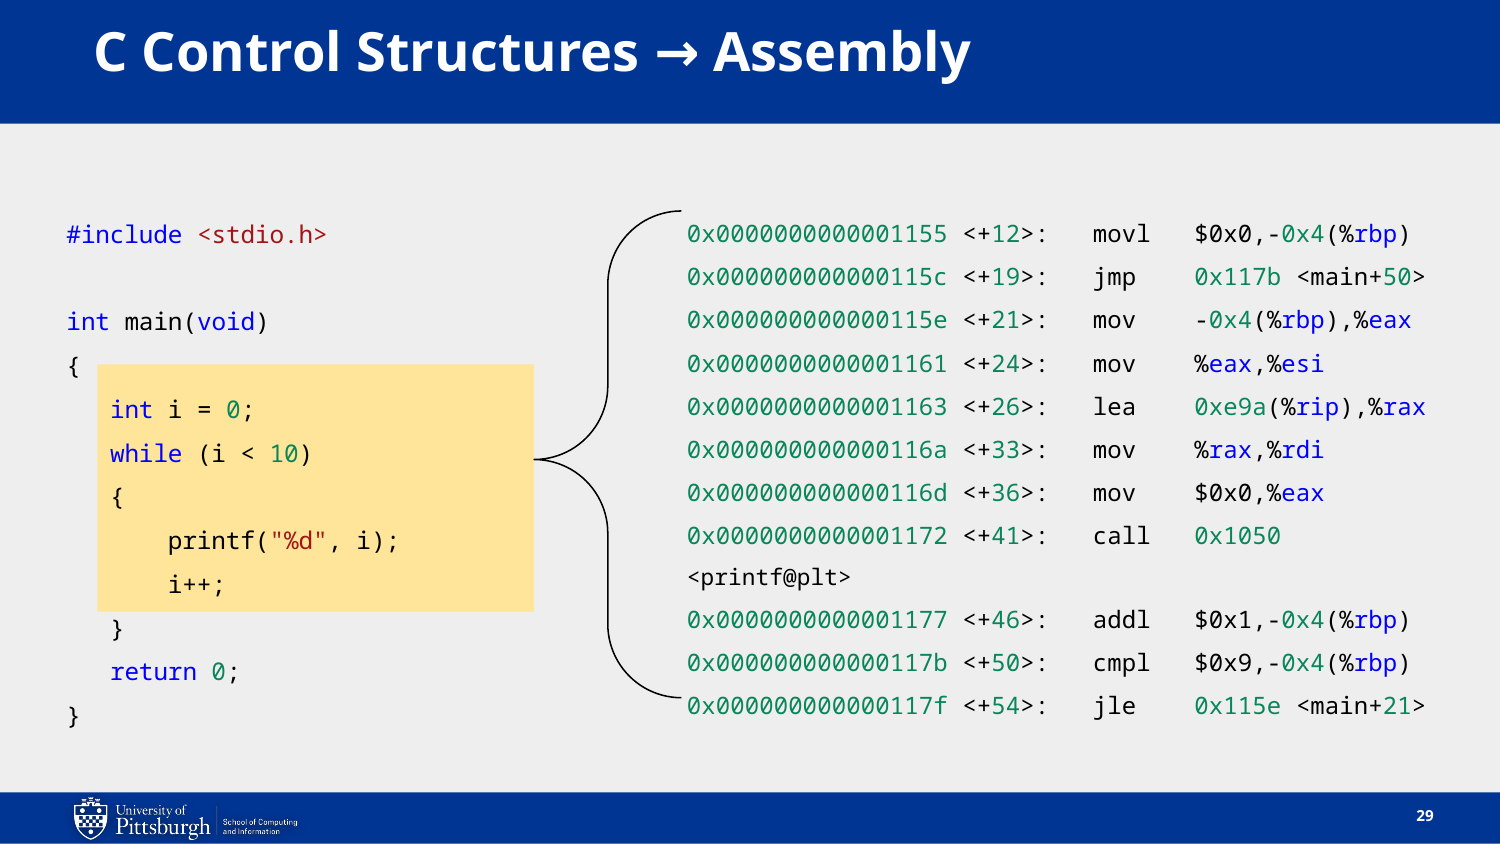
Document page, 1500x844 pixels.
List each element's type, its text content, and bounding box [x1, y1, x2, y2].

list #include <stdio.h> int main(void) { int i = 0; while (i < 10) { printf("%d", i); i++; } return 0; } [51, 189, 671, 750]
slide_number 29 [1358, 791, 1449, 843]
list 0x0000000000001155 <+12>: movl $0x0,-0x4(%rbp) 0x000000000000115c <+19>: jmp 0x117b <main+50> 0x000000000000115e <+21>: mov -0x4(%rbp),%eax 0x0000000000001161 <+24>: mov %eax,%esi 0x0000000000001163 <+26>: lea 0xe9a(%rip),%rax 0x000000000000116a <+33>: mov %rax,%rdi 0x000000000000116d <+36>: mov $0x0,%eax 0x0000000000001172 <+41>: call 0x1050 <printf@plt> 0x0000000000001177 <+46>: addl $0x1,-0x4(%rbp) 0x000000000000117b <+50>: cmpl $0x9,-0x4(%rbp) 0x000000000000117f <+54>: jle 0x115e <main+21> [671, 189, 1449, 750]
text_box [534, 210, 682, 698]
title C Control Structures → Assembly [78, 0, 1422, 98]
picture [74, 797, 310, 840]
